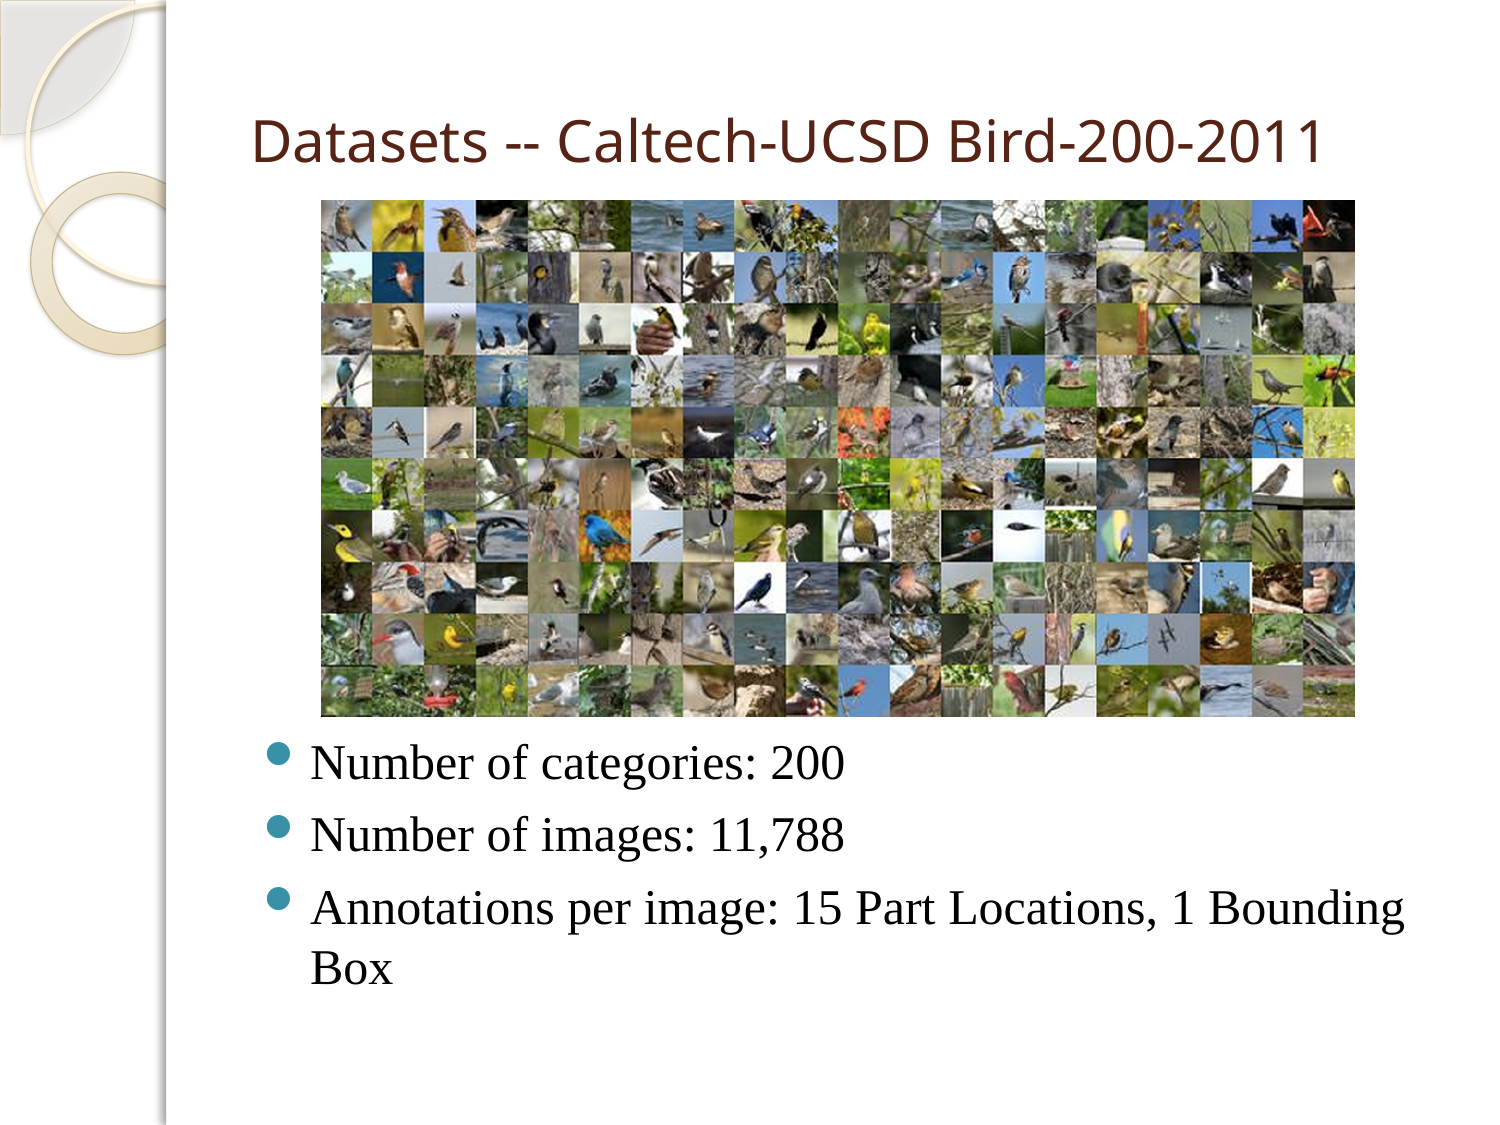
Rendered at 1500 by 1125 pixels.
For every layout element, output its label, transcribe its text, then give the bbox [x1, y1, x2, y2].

title Datasets -- Caltech-UCSD Bird-200-2011 [235, 45, 1466, 233]
text_box Number of categories: 200 Number of images: 11,788 Annotations per image: 15 Part Locations, 1 Bounding Box [235, 721, 1466, 1025]
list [311, 190, 1362, 723]
